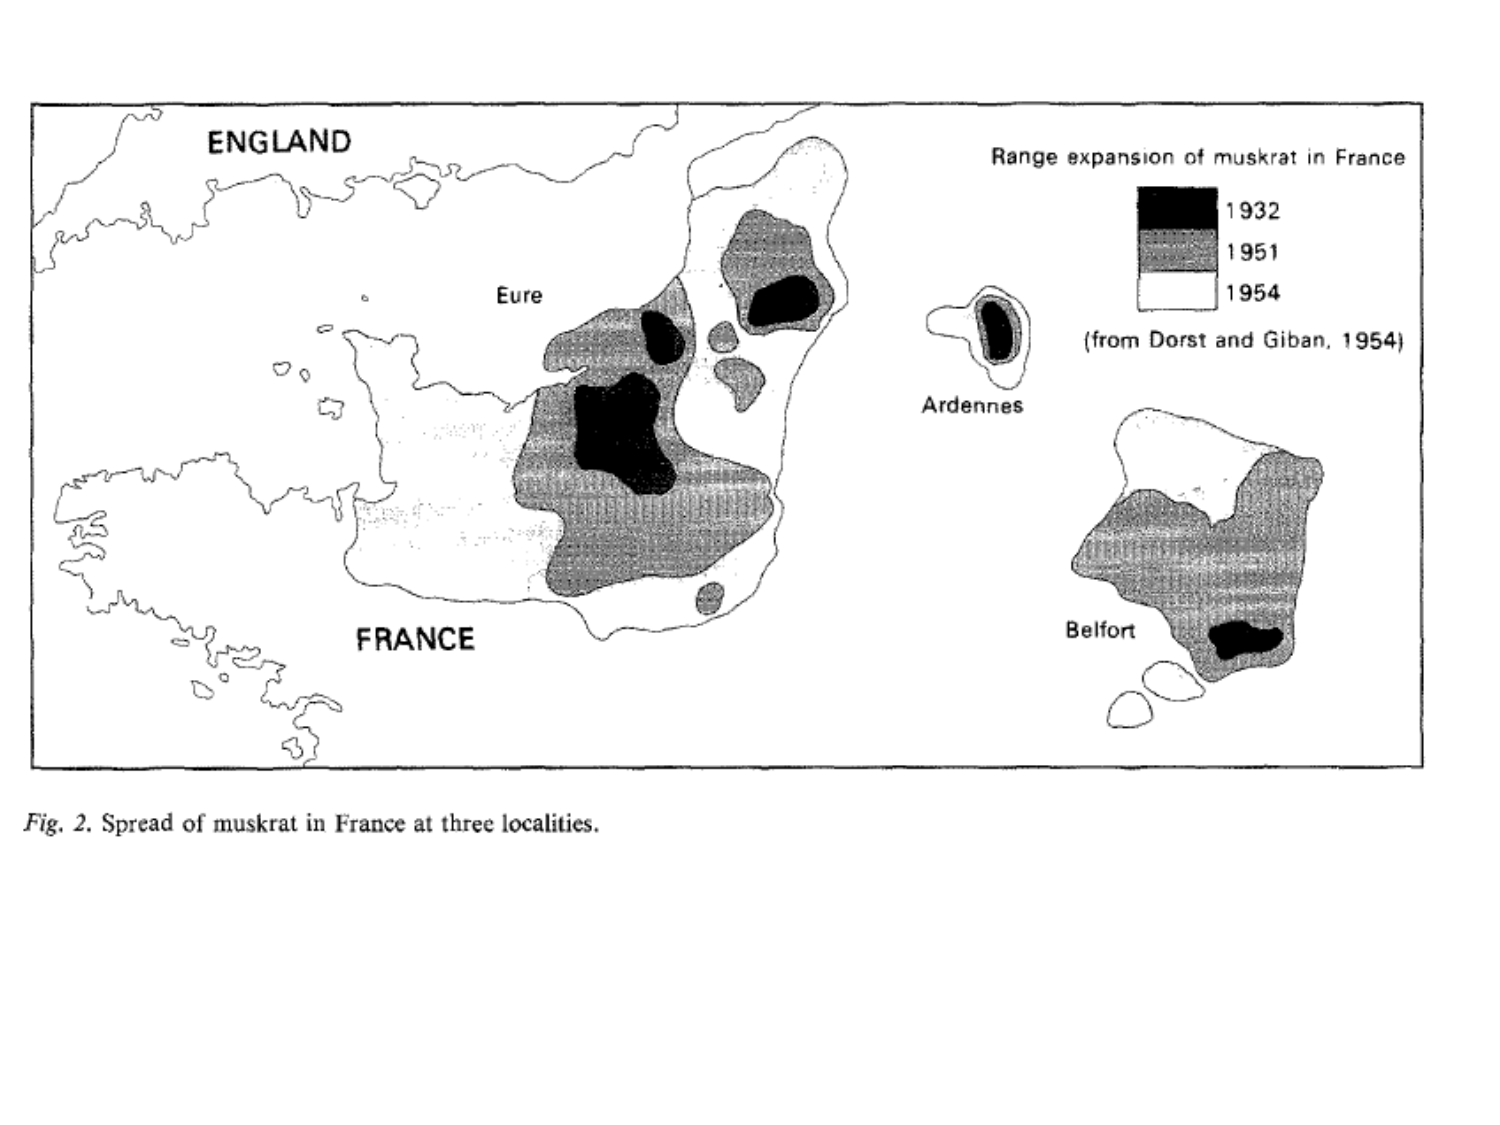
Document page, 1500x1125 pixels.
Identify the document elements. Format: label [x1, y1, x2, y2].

picture [0, 77, 1477, 849]
